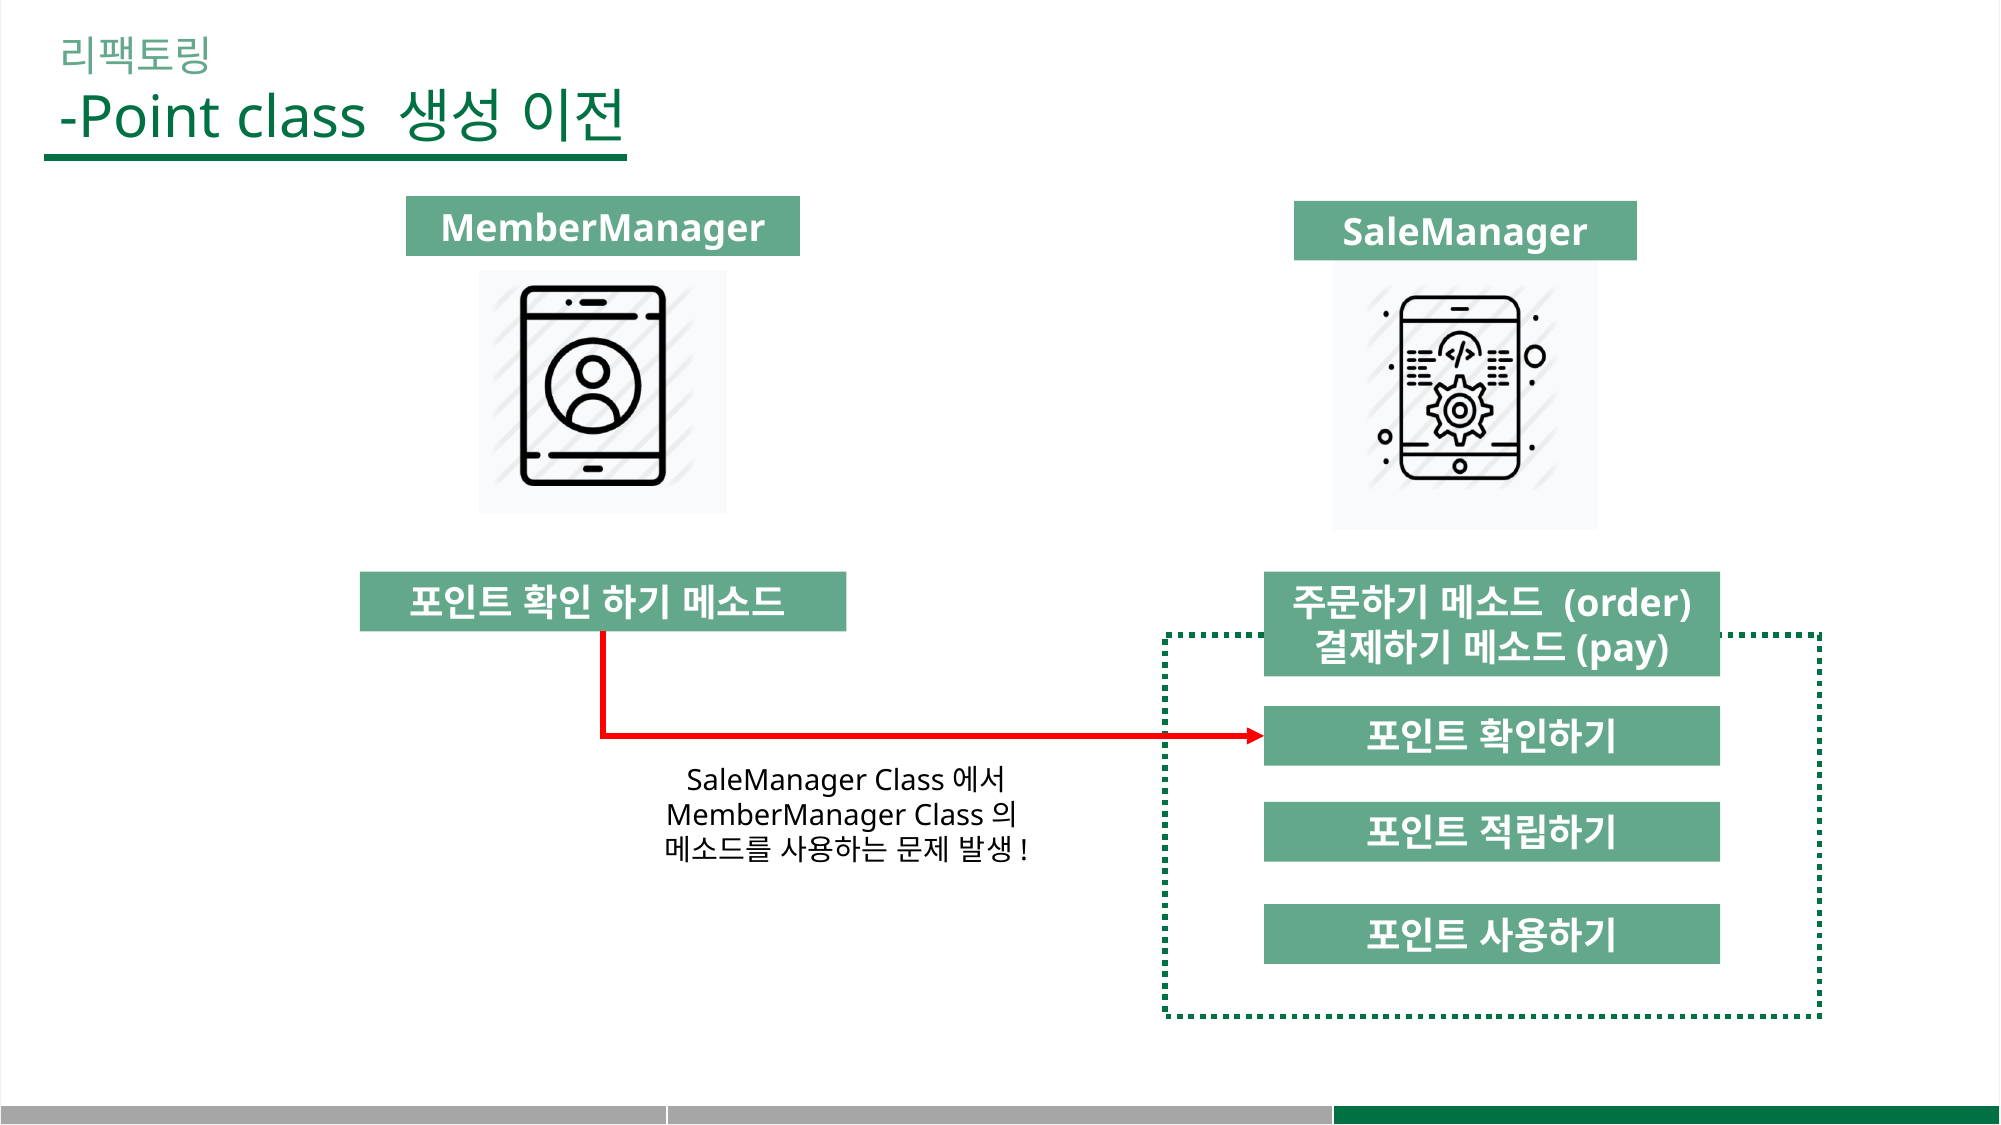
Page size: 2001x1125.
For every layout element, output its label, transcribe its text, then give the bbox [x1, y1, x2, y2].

text_box SaleManager Class에서 MemberManager Class의 메소드를 사용하는 문제 발생! [986, 754, 1114, 874]
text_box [359, 196, 847, 633]
text_box SaleManager Class에서 MemberManager Class의 메소드를 사용하는 문제 발생! [579, 754, 881, 874]
text_box [0, 0, 2000, 1125]
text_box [881, 353, 986, 1015]
text_box 리팩토링 -Point class 생성 이전 [44, 22, 643, 207]
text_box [1164, 200, 1820, 1017]
